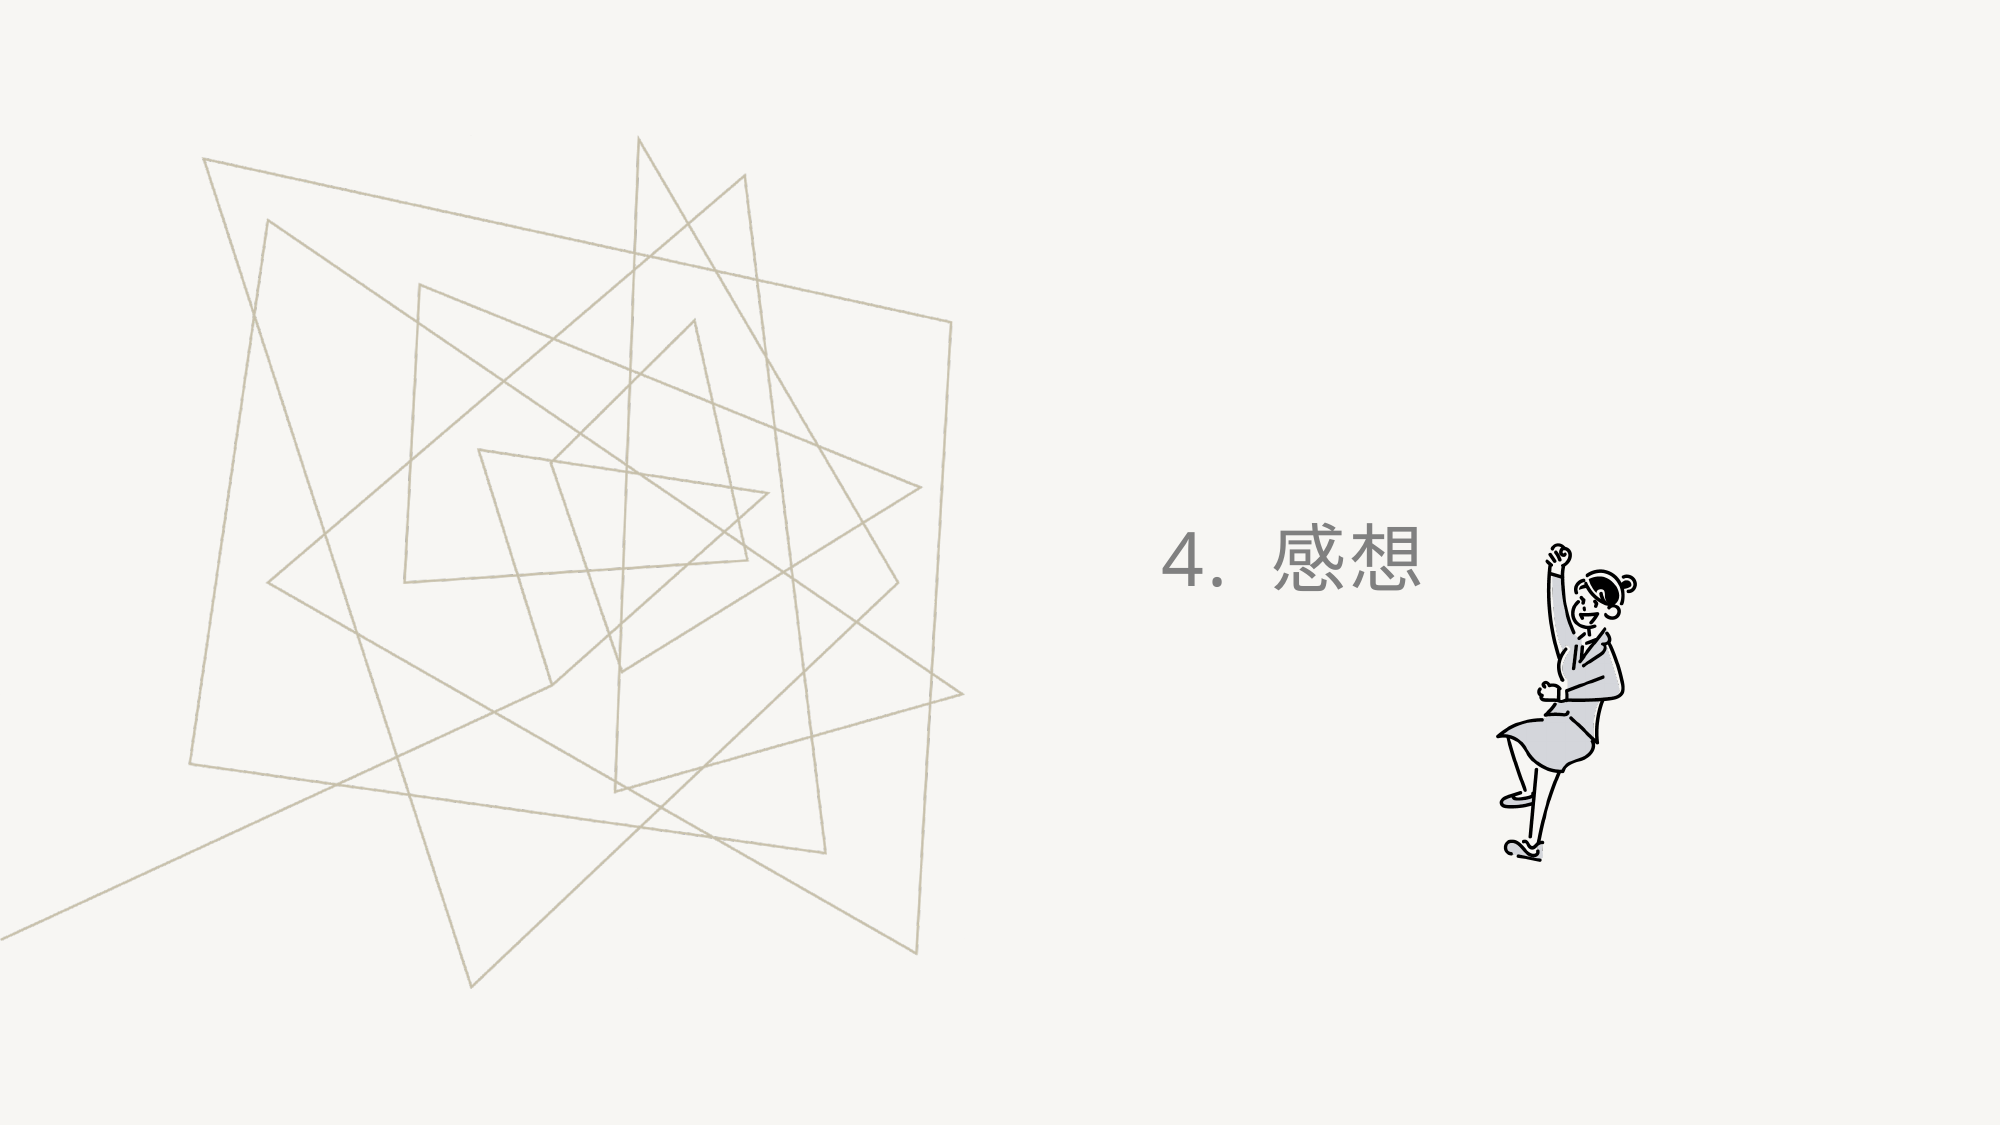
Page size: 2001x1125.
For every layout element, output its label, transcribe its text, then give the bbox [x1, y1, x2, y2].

title 4. 感想 [1146, 421, 1833, 704]
picture [0, 135, 965, 989]
picture [1371, 508, 1761, 898]
